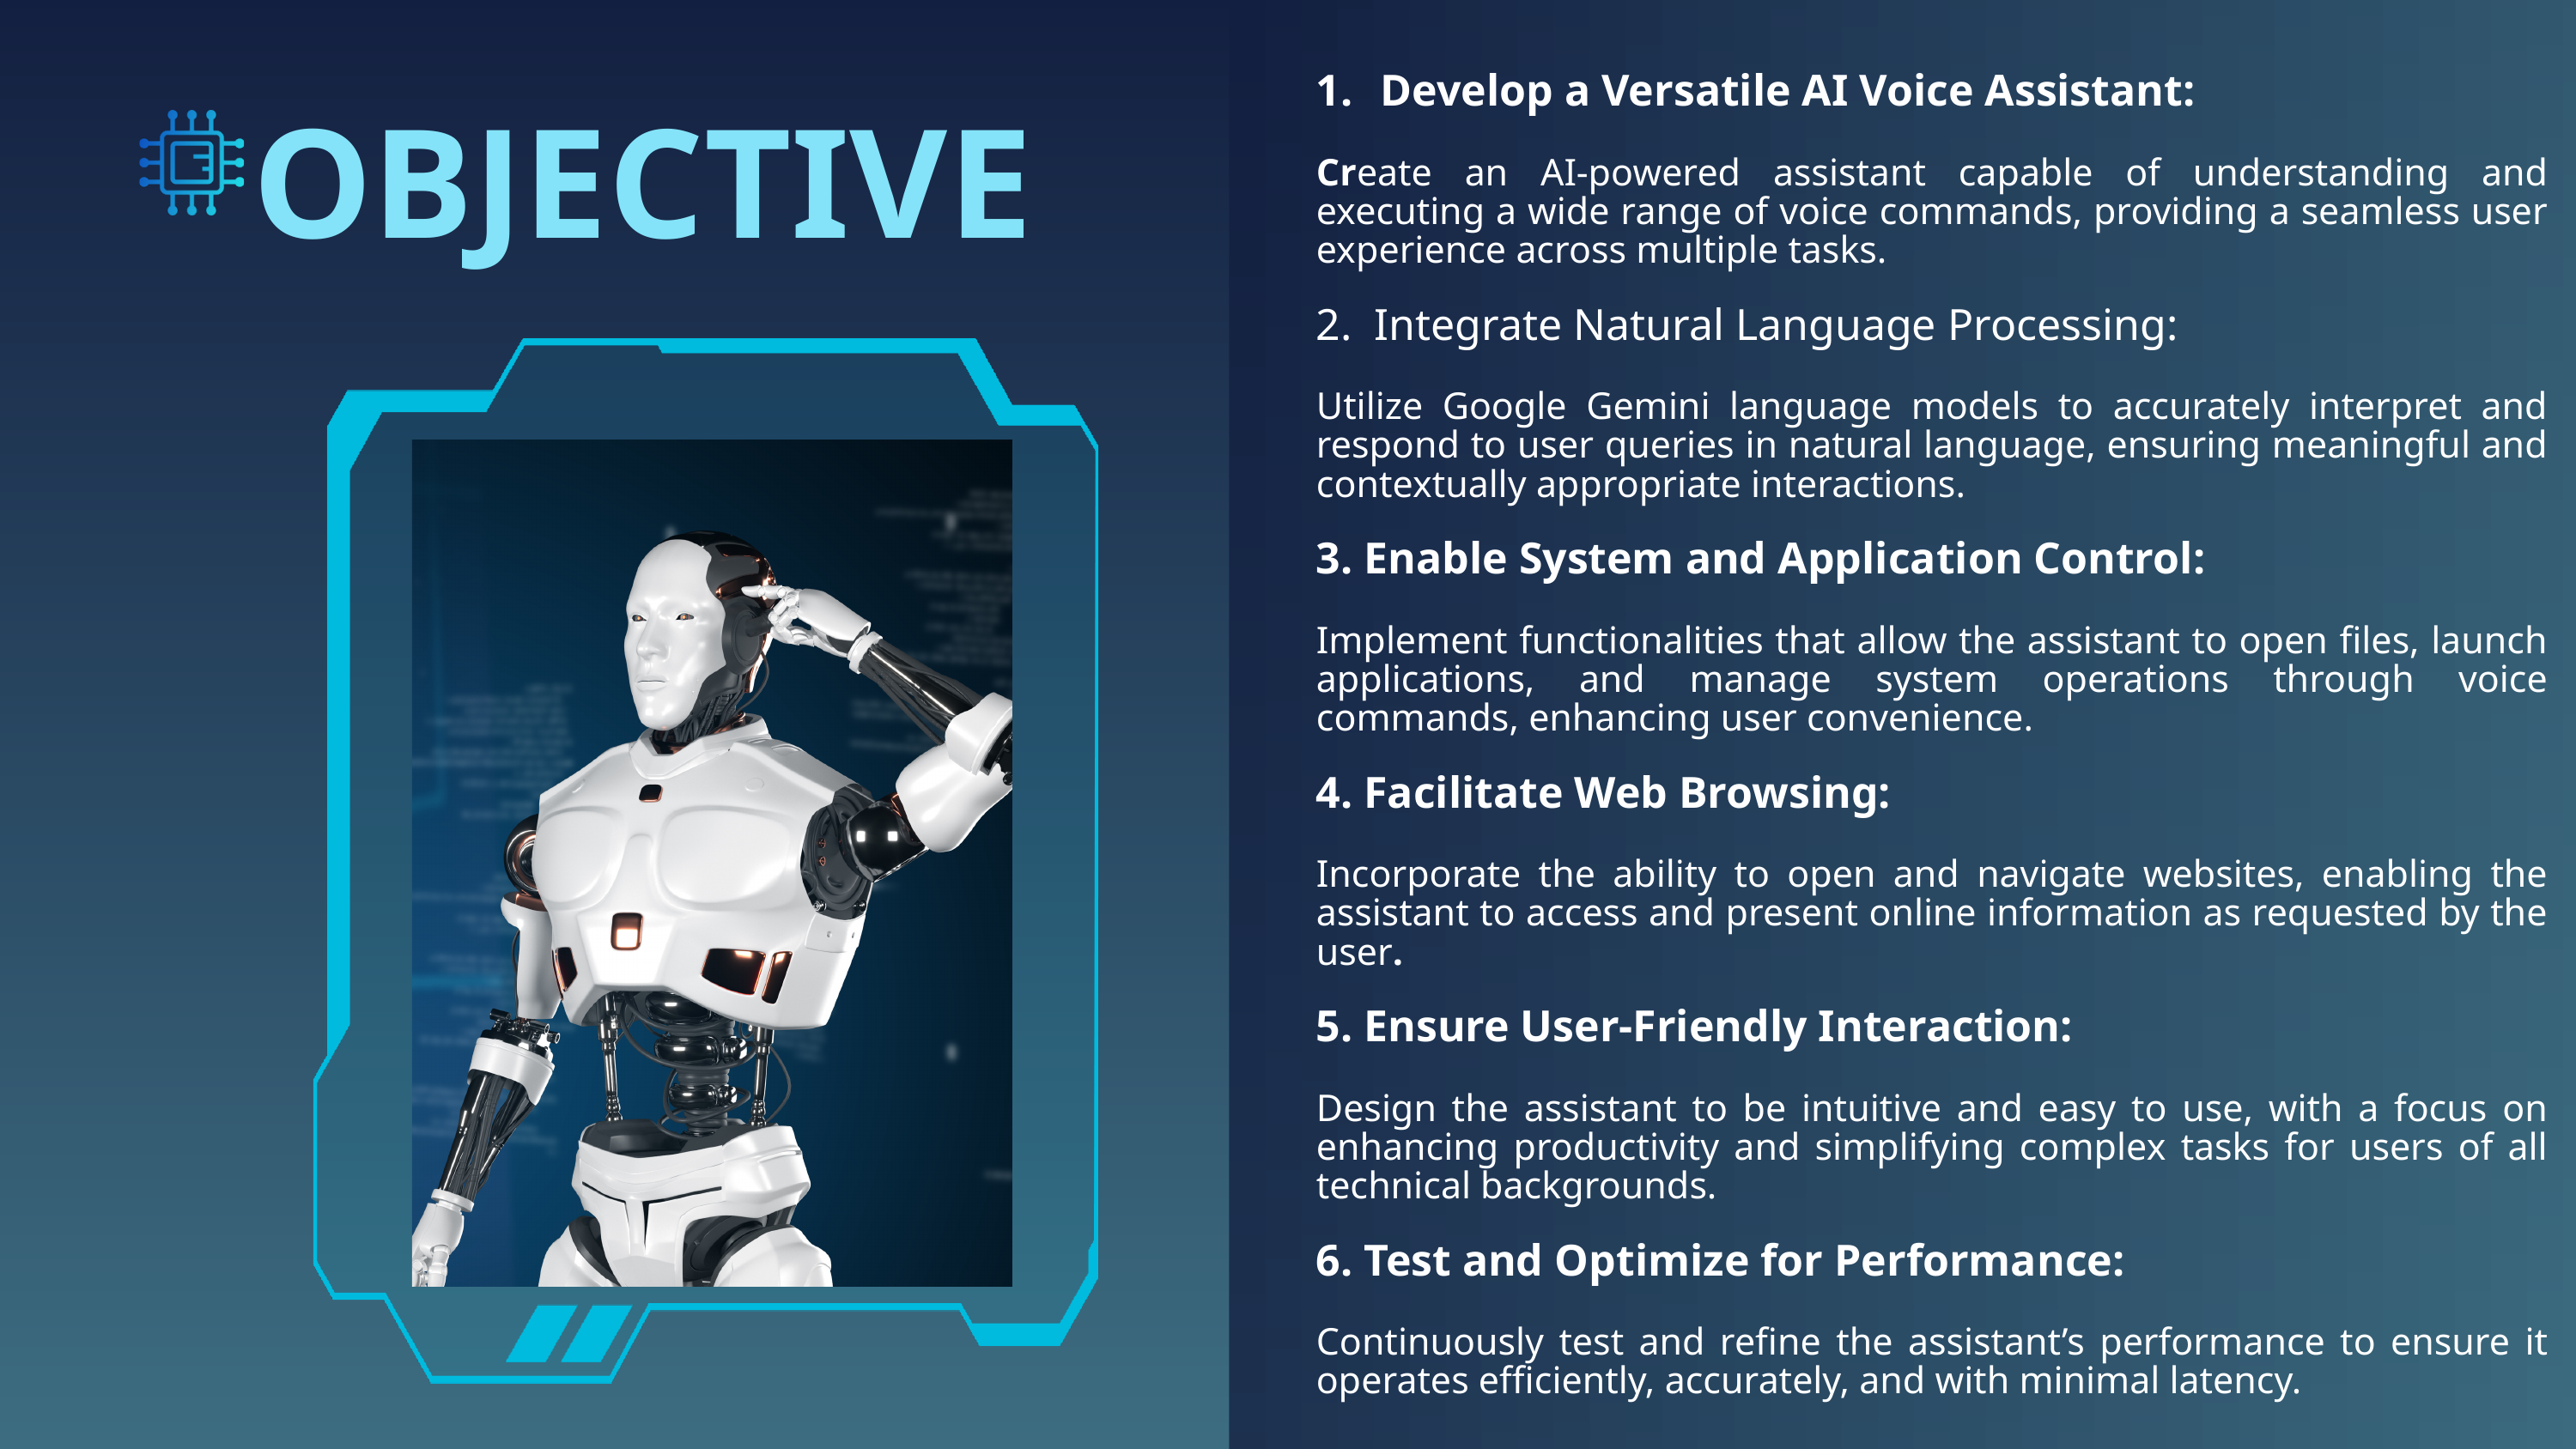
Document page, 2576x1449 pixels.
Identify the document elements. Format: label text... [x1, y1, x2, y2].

text_box [313, 338, 1099, 1384]
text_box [1229, 0, 2576, 1449]
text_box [411, 439, 1013, 1287]
text_box OBJECTIVE [252, 108, 1224, 269]
text_box [139, 110, 245, 215]
